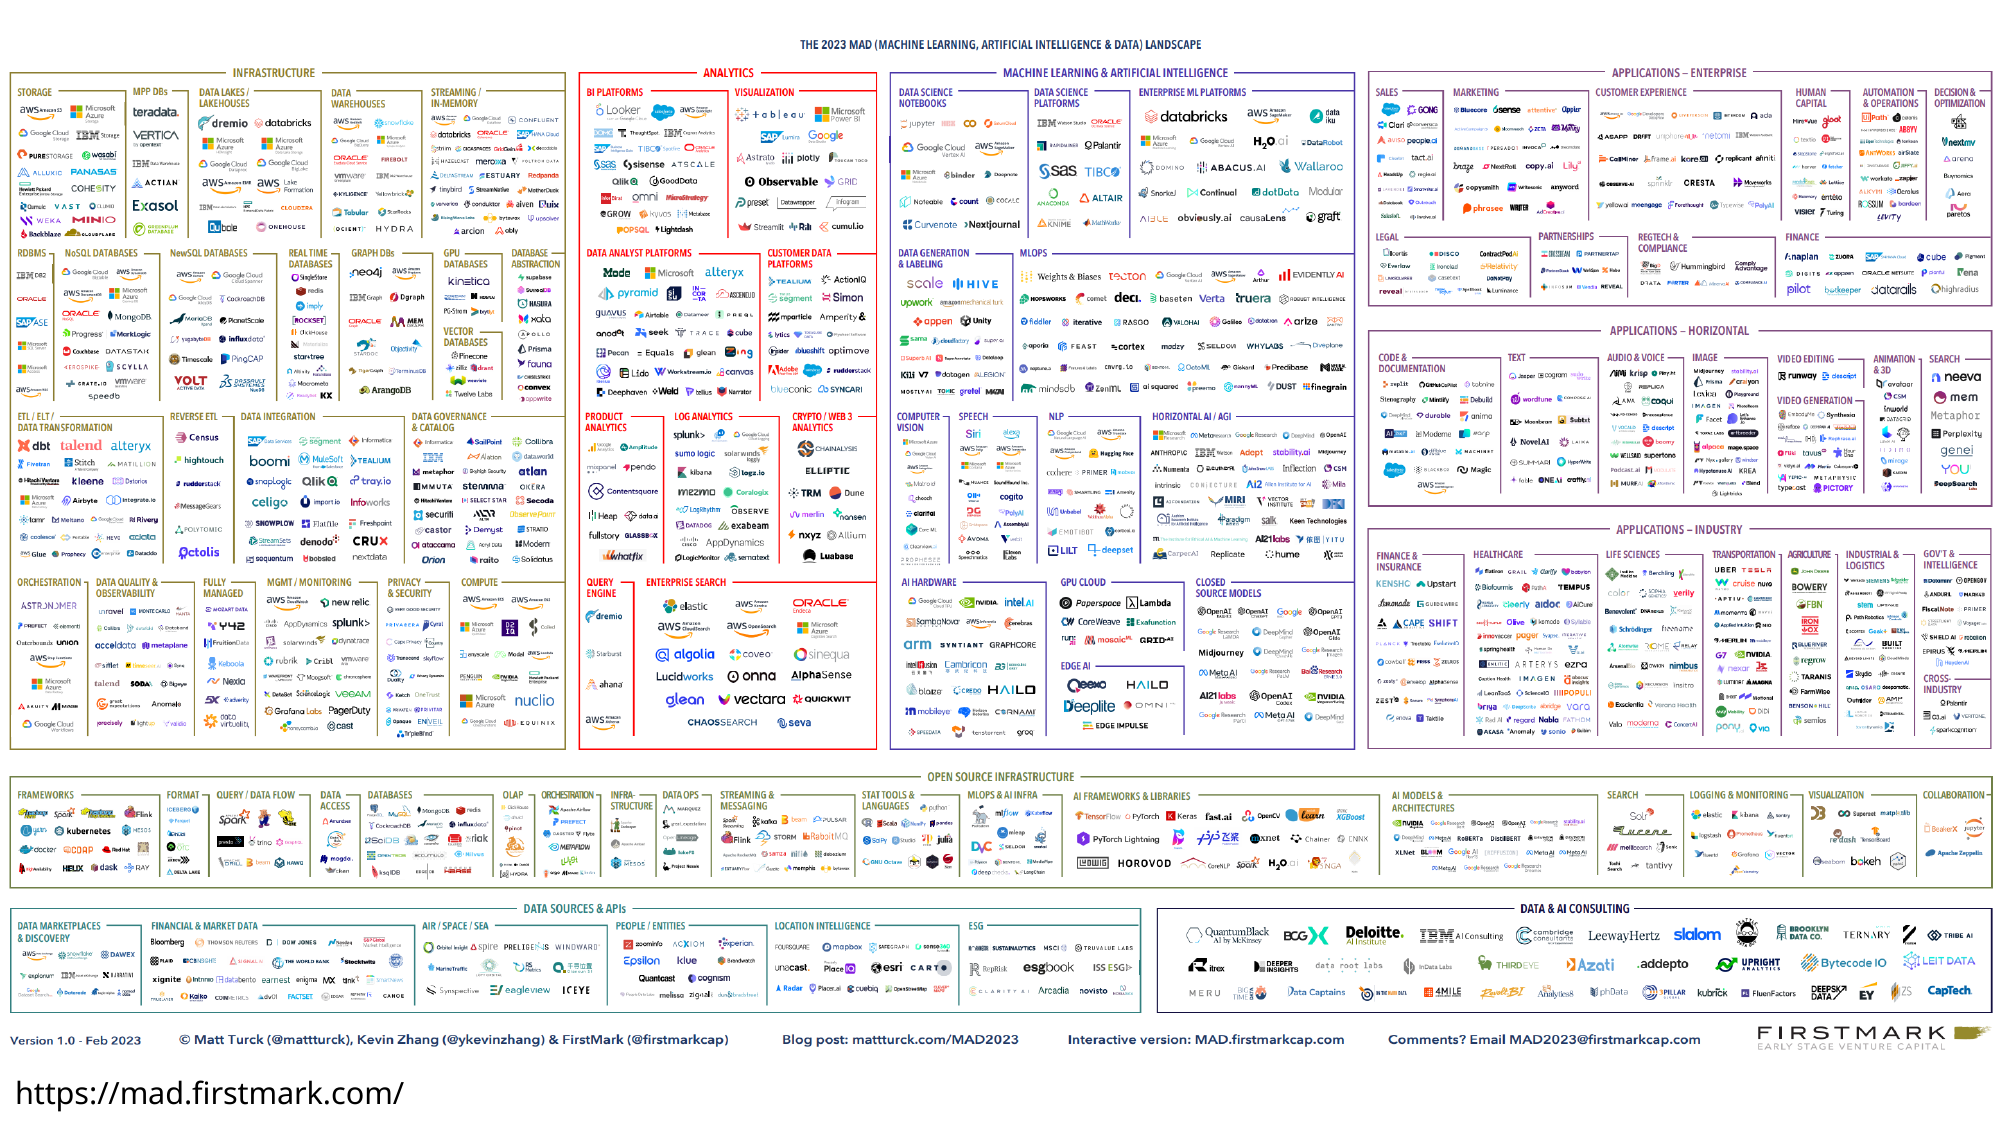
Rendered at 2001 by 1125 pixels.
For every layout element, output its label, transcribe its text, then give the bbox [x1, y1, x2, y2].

text_box https://mad.firstmark.com/ [0, 1066, 587, 1119]
picture [0, 31, 2000, 1061]
